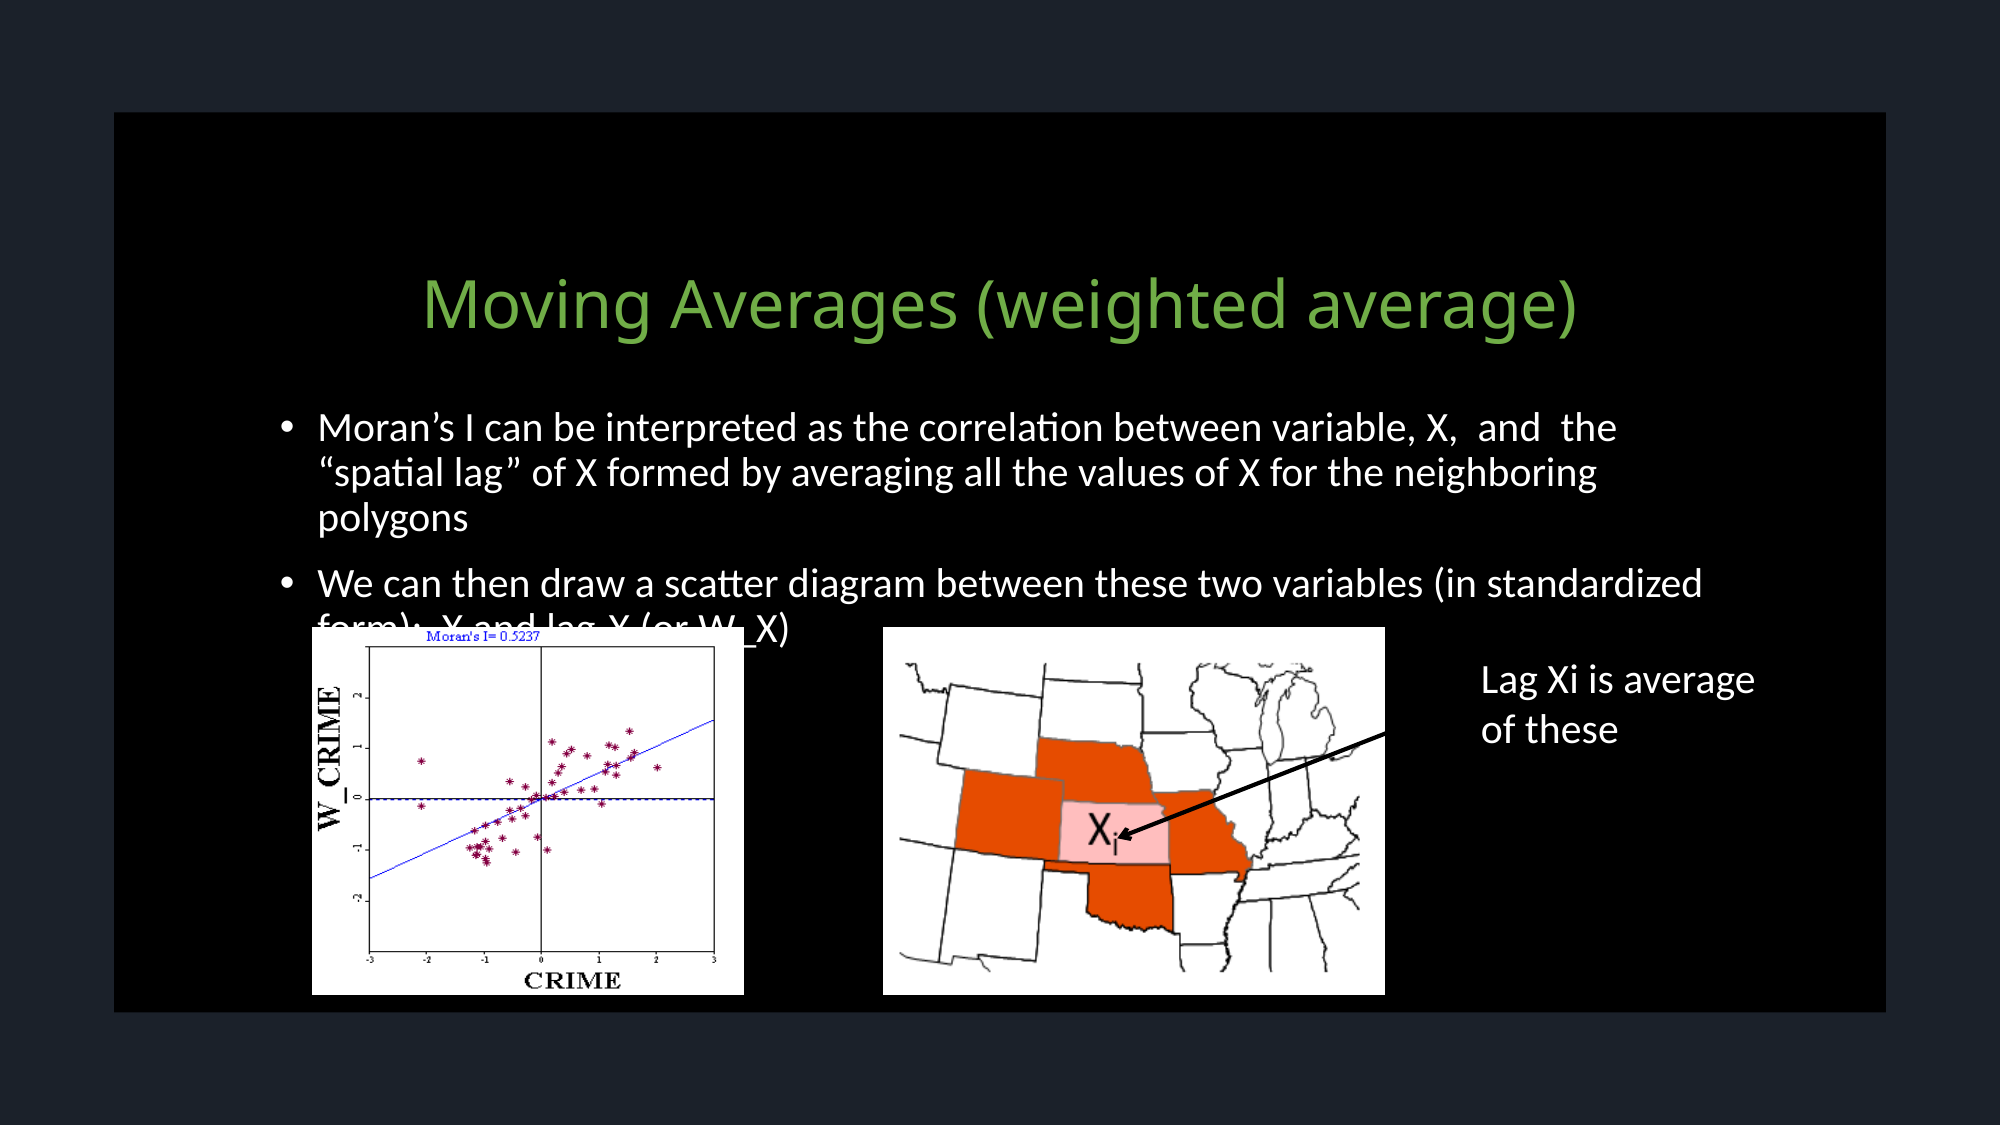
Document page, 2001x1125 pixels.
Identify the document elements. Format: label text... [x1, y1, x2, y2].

title Moving Averages (weighted average) [265, 204, 1735, 351]
picture [312, 627, 744, 995]
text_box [1117, 702, 1467, 839]
text_box [0, 0, 2000, 1125]
text_box Lag Xi is average of these [1466, 644, 1783, 760]
text_box [113, 111, 1887, 1013]
list Moran’s I can be interpreted as the correlation between variable, X, and the “spatial lag” of X formed by averaging all the values of X for the neighboring polygons We can then draw a scatter diagram between these two variables (in standardized form): X and lag-X (or W_X) [265, 398, 1735, 995]
picture [883, 627, 1385, 995]
